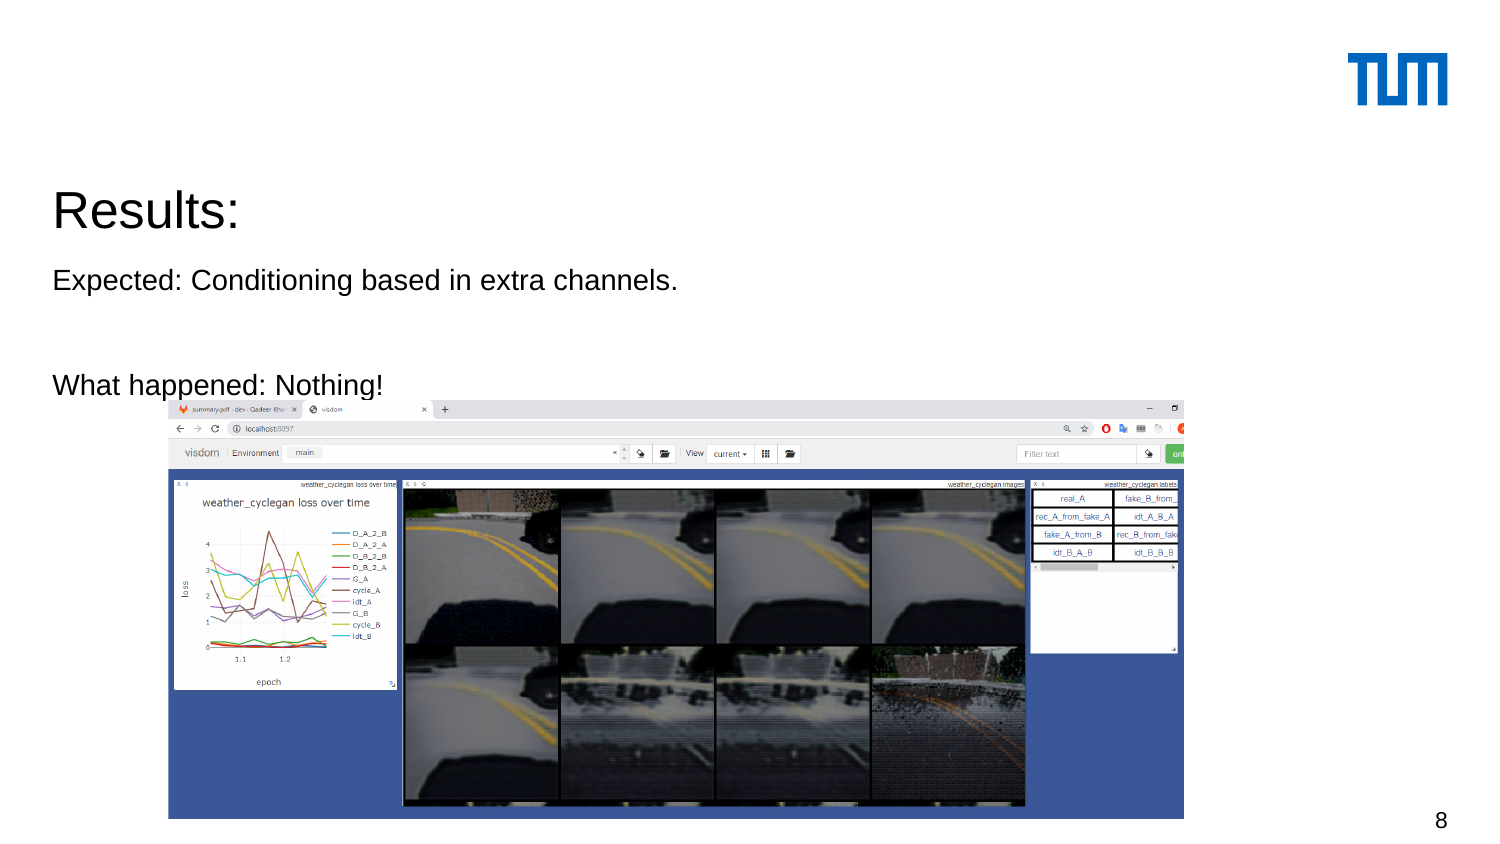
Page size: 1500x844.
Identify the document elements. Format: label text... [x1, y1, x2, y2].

title Results: [52, 159, 1449, 223]
slide_number 8 [1111, 796, 1448, 842]
list Expected: Conditioning based in extra channels. What happened: Nothing! [52, 243, 1449, 401]
picture [167, 399, 1184, 819]
